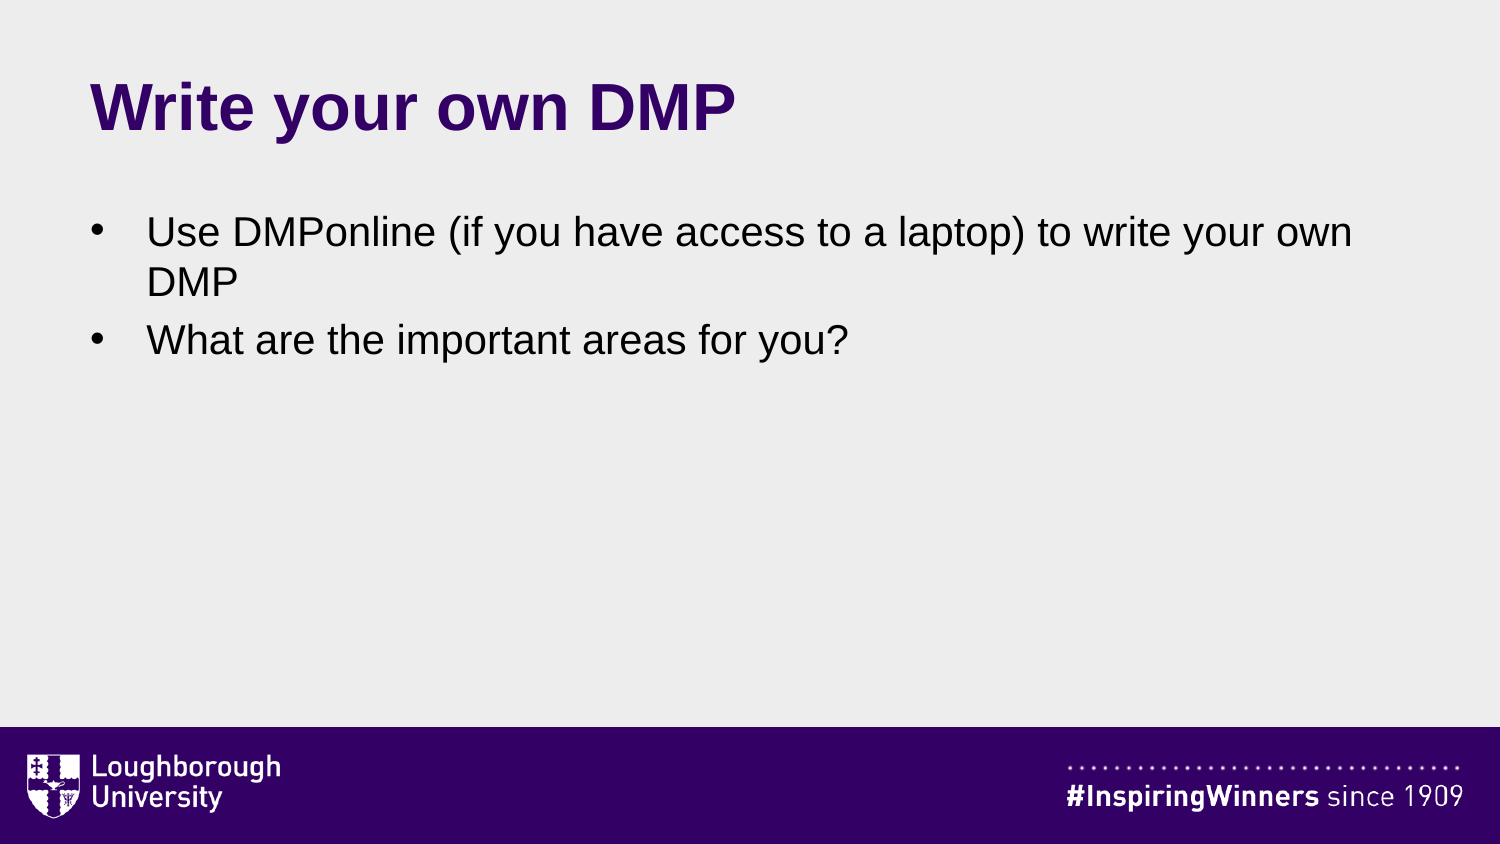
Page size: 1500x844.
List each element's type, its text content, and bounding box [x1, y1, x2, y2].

picture [0, 0, 1500, 844]
title Write your own DMP [75, 33, 1425, 175]
list Use DMPonline (if you have access to a laptop) to write your own DMP What are the important areas for you? [75, 196, 1425, 718]
